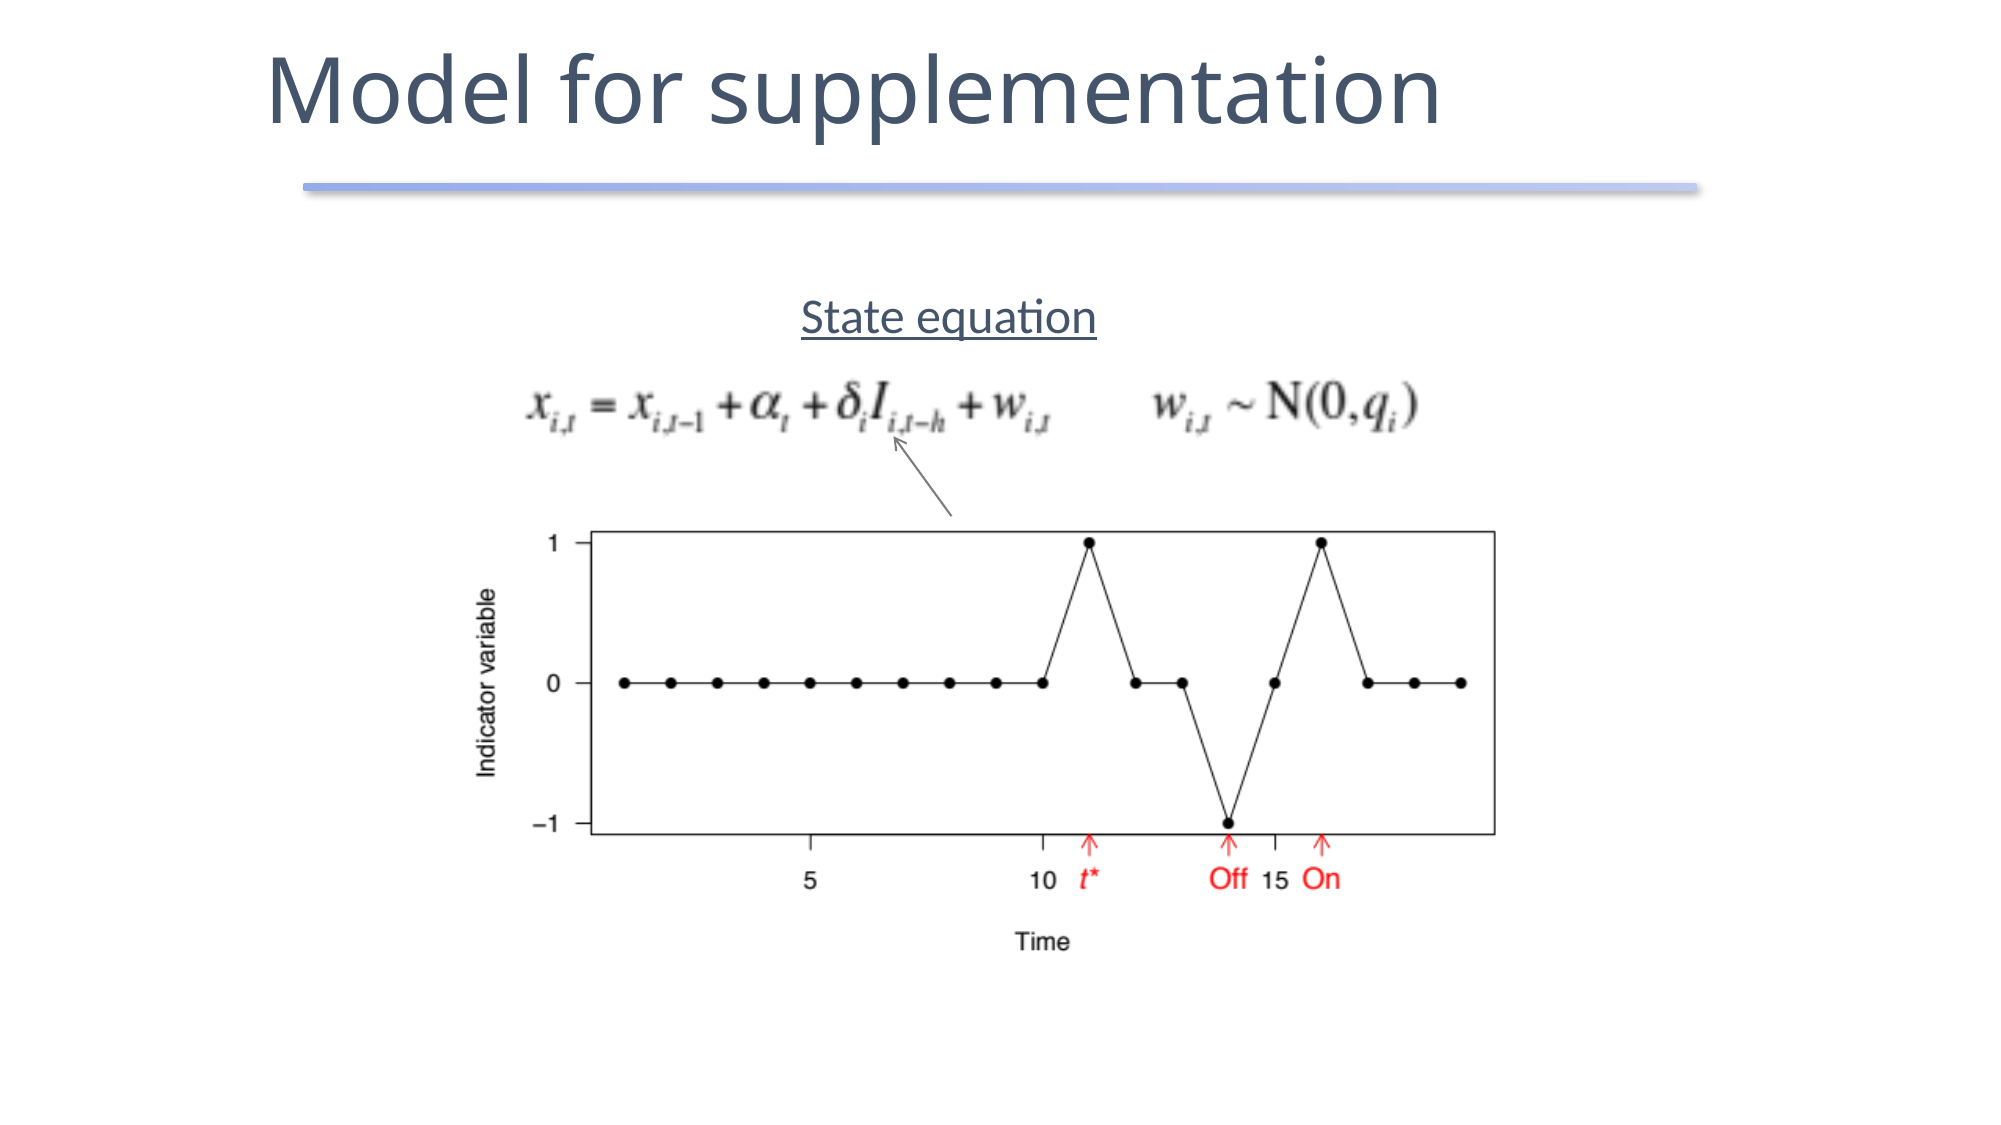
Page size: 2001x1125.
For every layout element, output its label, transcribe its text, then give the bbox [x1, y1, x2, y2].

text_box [1146, 369, 1422, 440]
picture [456, 517, 1507, 968]
text_box State equation [785, 275, 1113, 351]
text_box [520, 369, 1055, 440]
text_box [303, 183, 1697, 192]
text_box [893, 436, 952, 517]
title Model for supplementation [249, 0, 1750, 188]
